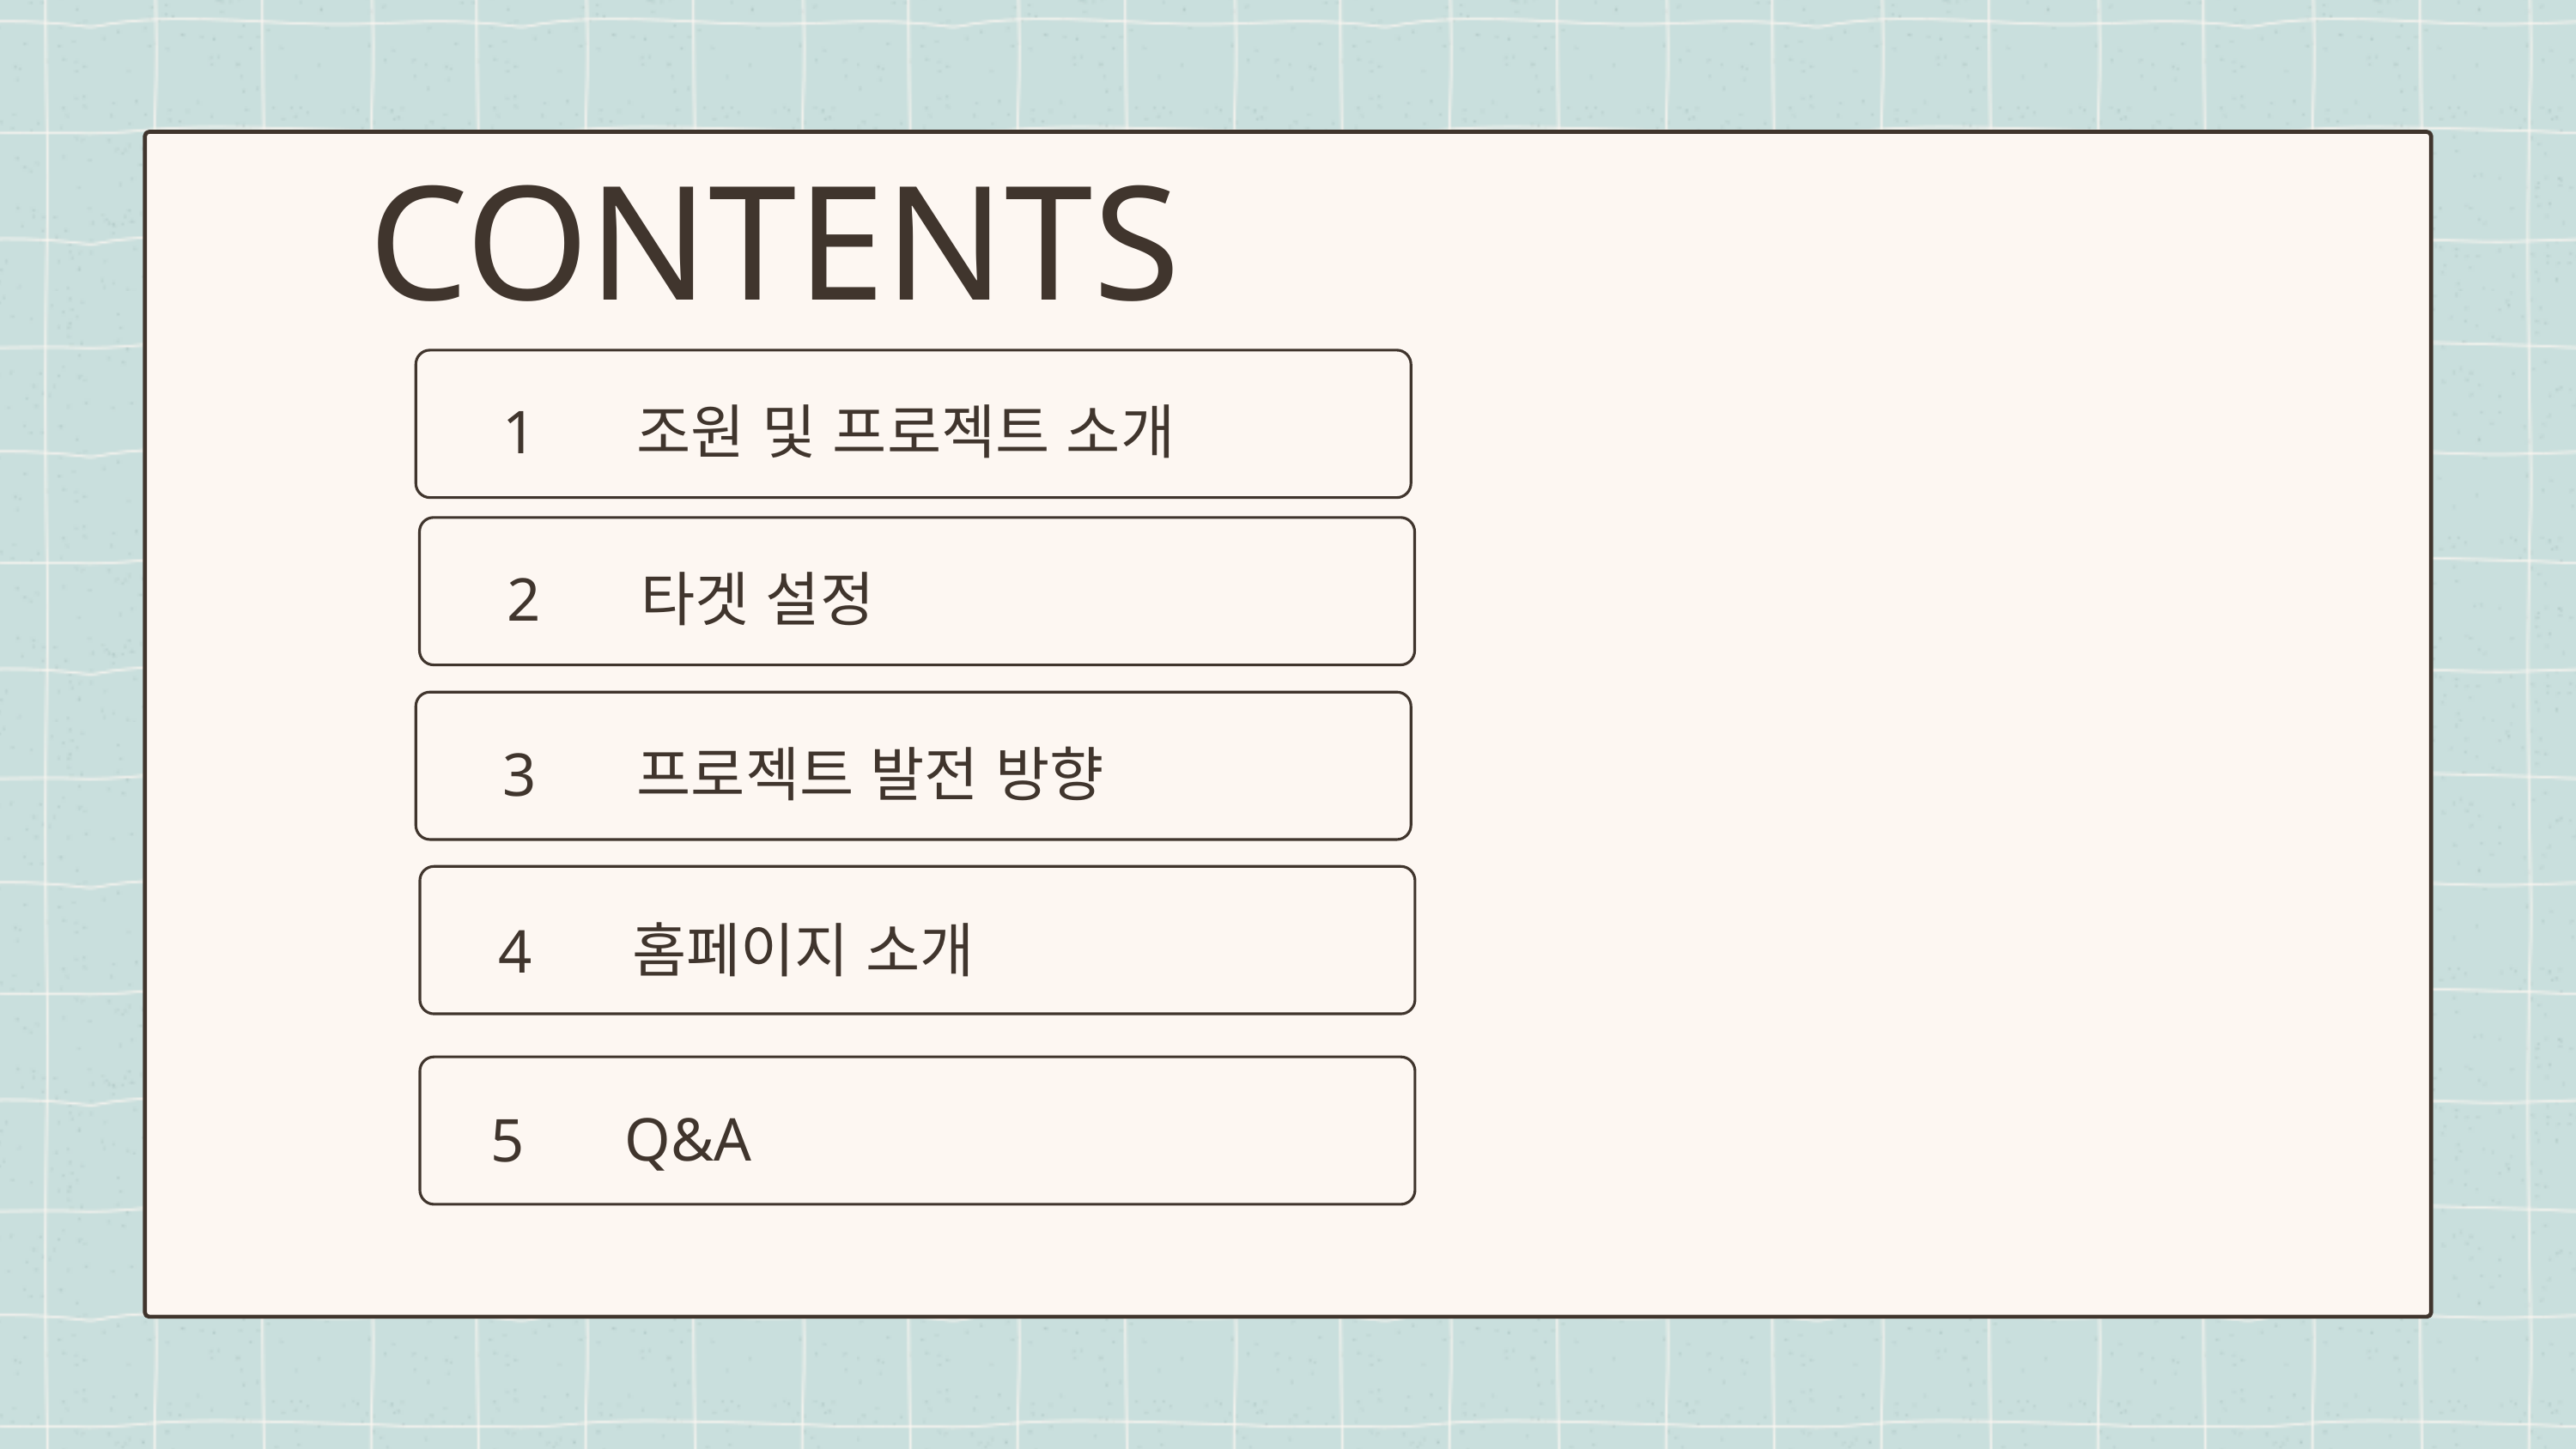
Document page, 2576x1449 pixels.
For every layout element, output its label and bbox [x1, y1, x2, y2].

text_box [415, 692, 1413, 853]
text_box [144, 131, 2432, 1318]
text_box [419, 517, 1416, 678]
text_box [415, 1056, 1416, 1214]
text_box [415, 866, 1416, 1025]
text_box [415, 349, 1413, 511]
text_box [0, 0, 2576, 1449]
